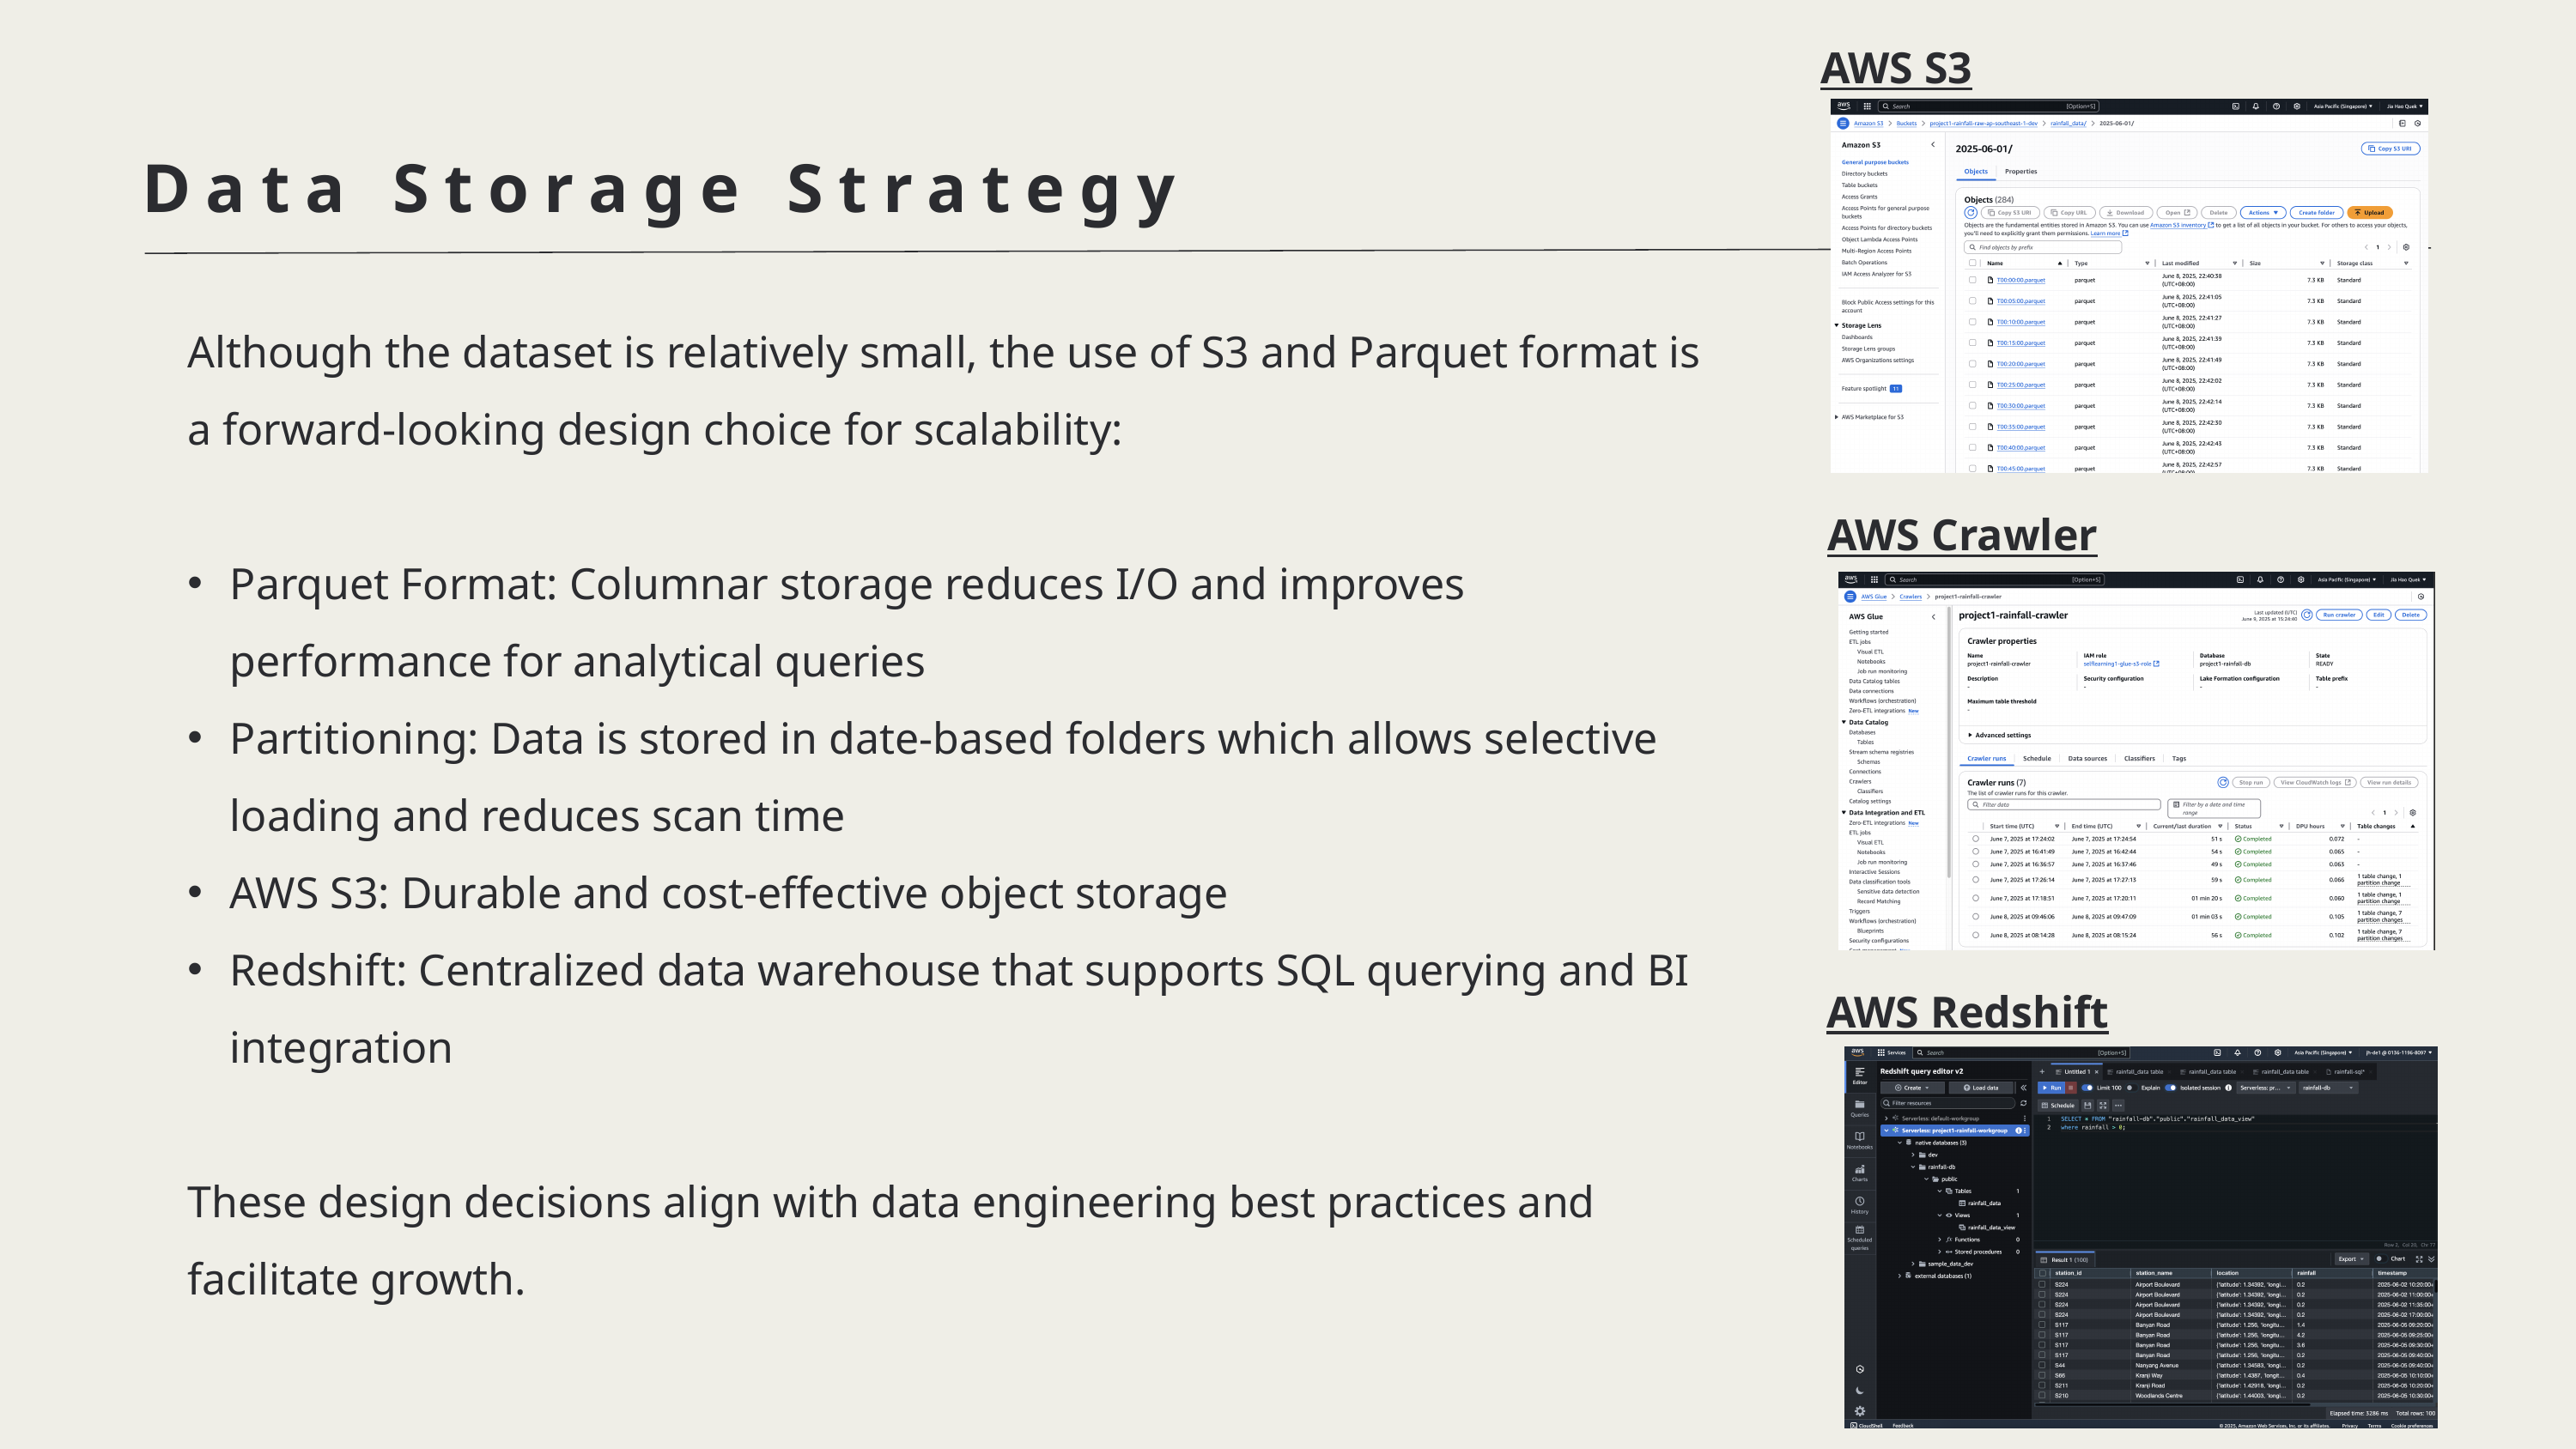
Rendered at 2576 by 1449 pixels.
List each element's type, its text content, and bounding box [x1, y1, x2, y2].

text_box AWS Crawler [1784, 482, 2225, 560]
picture [1831, 98, 2428, 473]
text_box Data Storage Strategy [142, 132, 1826, 226]
picture [1844, 1046, 2438, 1428]
picture [1838, 572, 2435, 950]
text_box AWS S3 [1777, 15, 2014, 93]
text_box Although the dataset is relatively small, the use of S3 and Parquet format is a forward-looking design choice for scalability: Parquet Format: Columnar storage reduces I/O and improves performance for analytical queries Partitioning: Data is stored in date-based folders which allows selective loading and reduces scan time AWS S3: Durable and cost-effective object storage Redshift: Centralized data warehouse that supports SQL querying and BI integration These design decisions align with data engineering best practices and facilitate growth. [144, 299, 1717, 1304]
text_box AWS Redshift [1783, 959, 2224, 1036]
